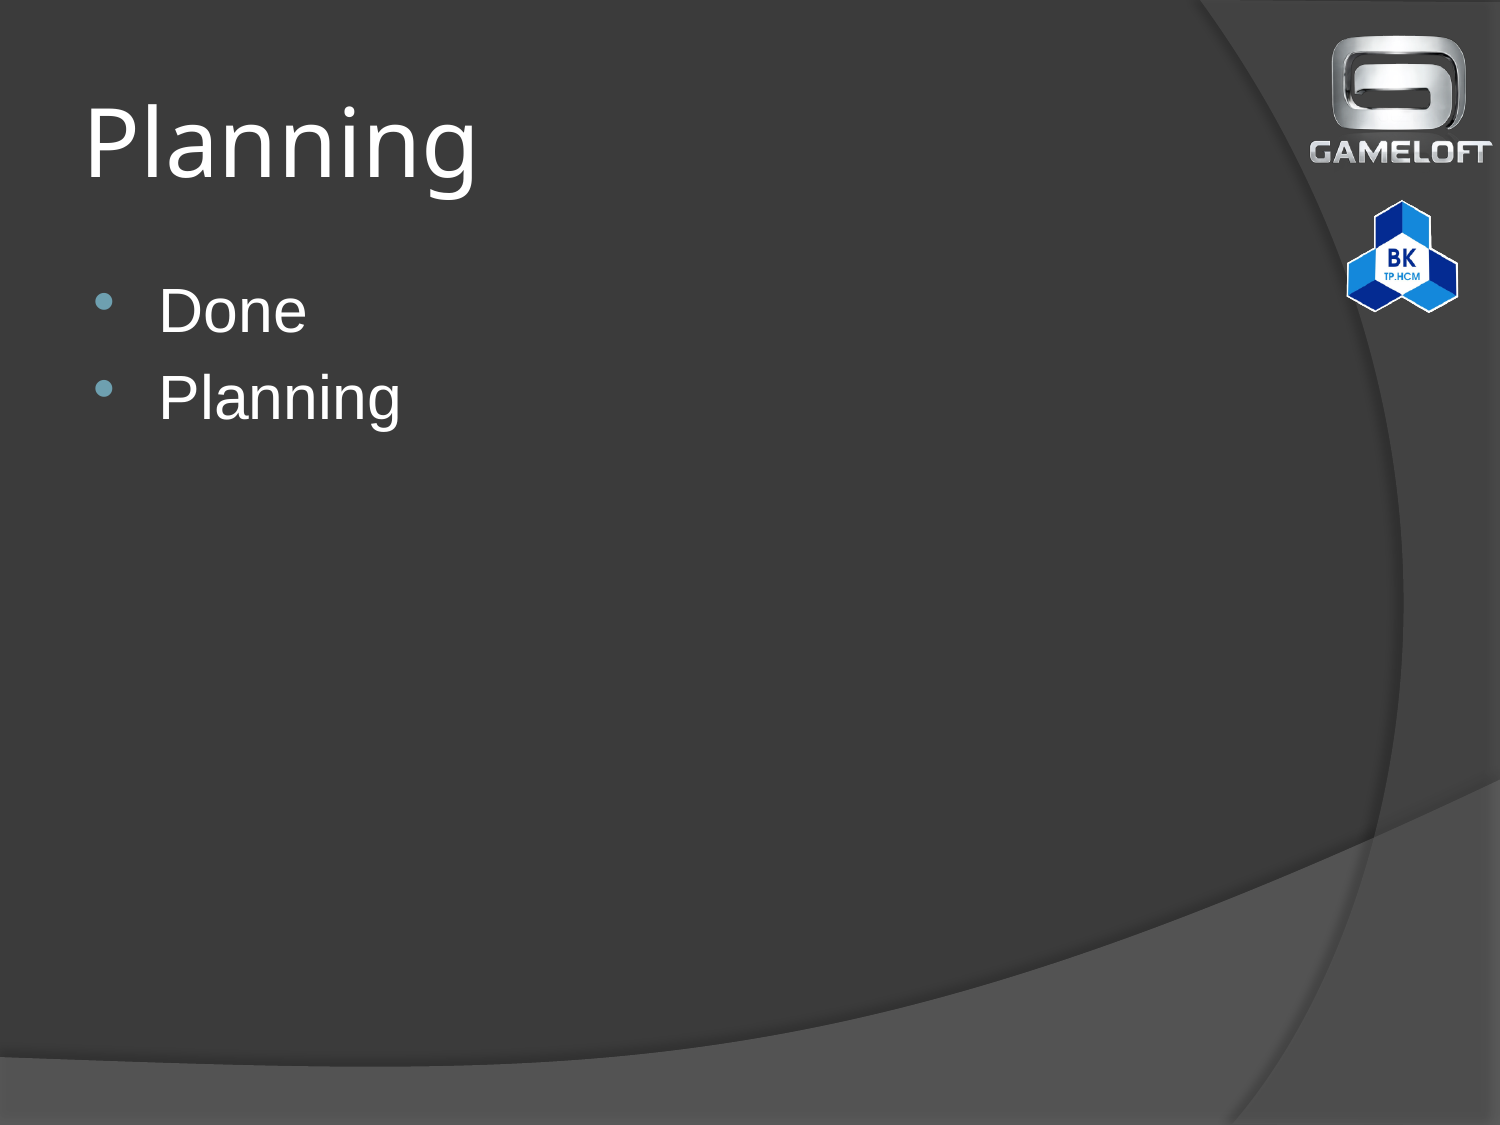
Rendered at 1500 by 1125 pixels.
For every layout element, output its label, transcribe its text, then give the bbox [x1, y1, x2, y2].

list Done Planning [75, 262, 1300, 1005]
picture [1303, 24, 1500, 176]
title Planning [75, 45, 1300, 233]
picture [1345, 199, 1459, 313]
